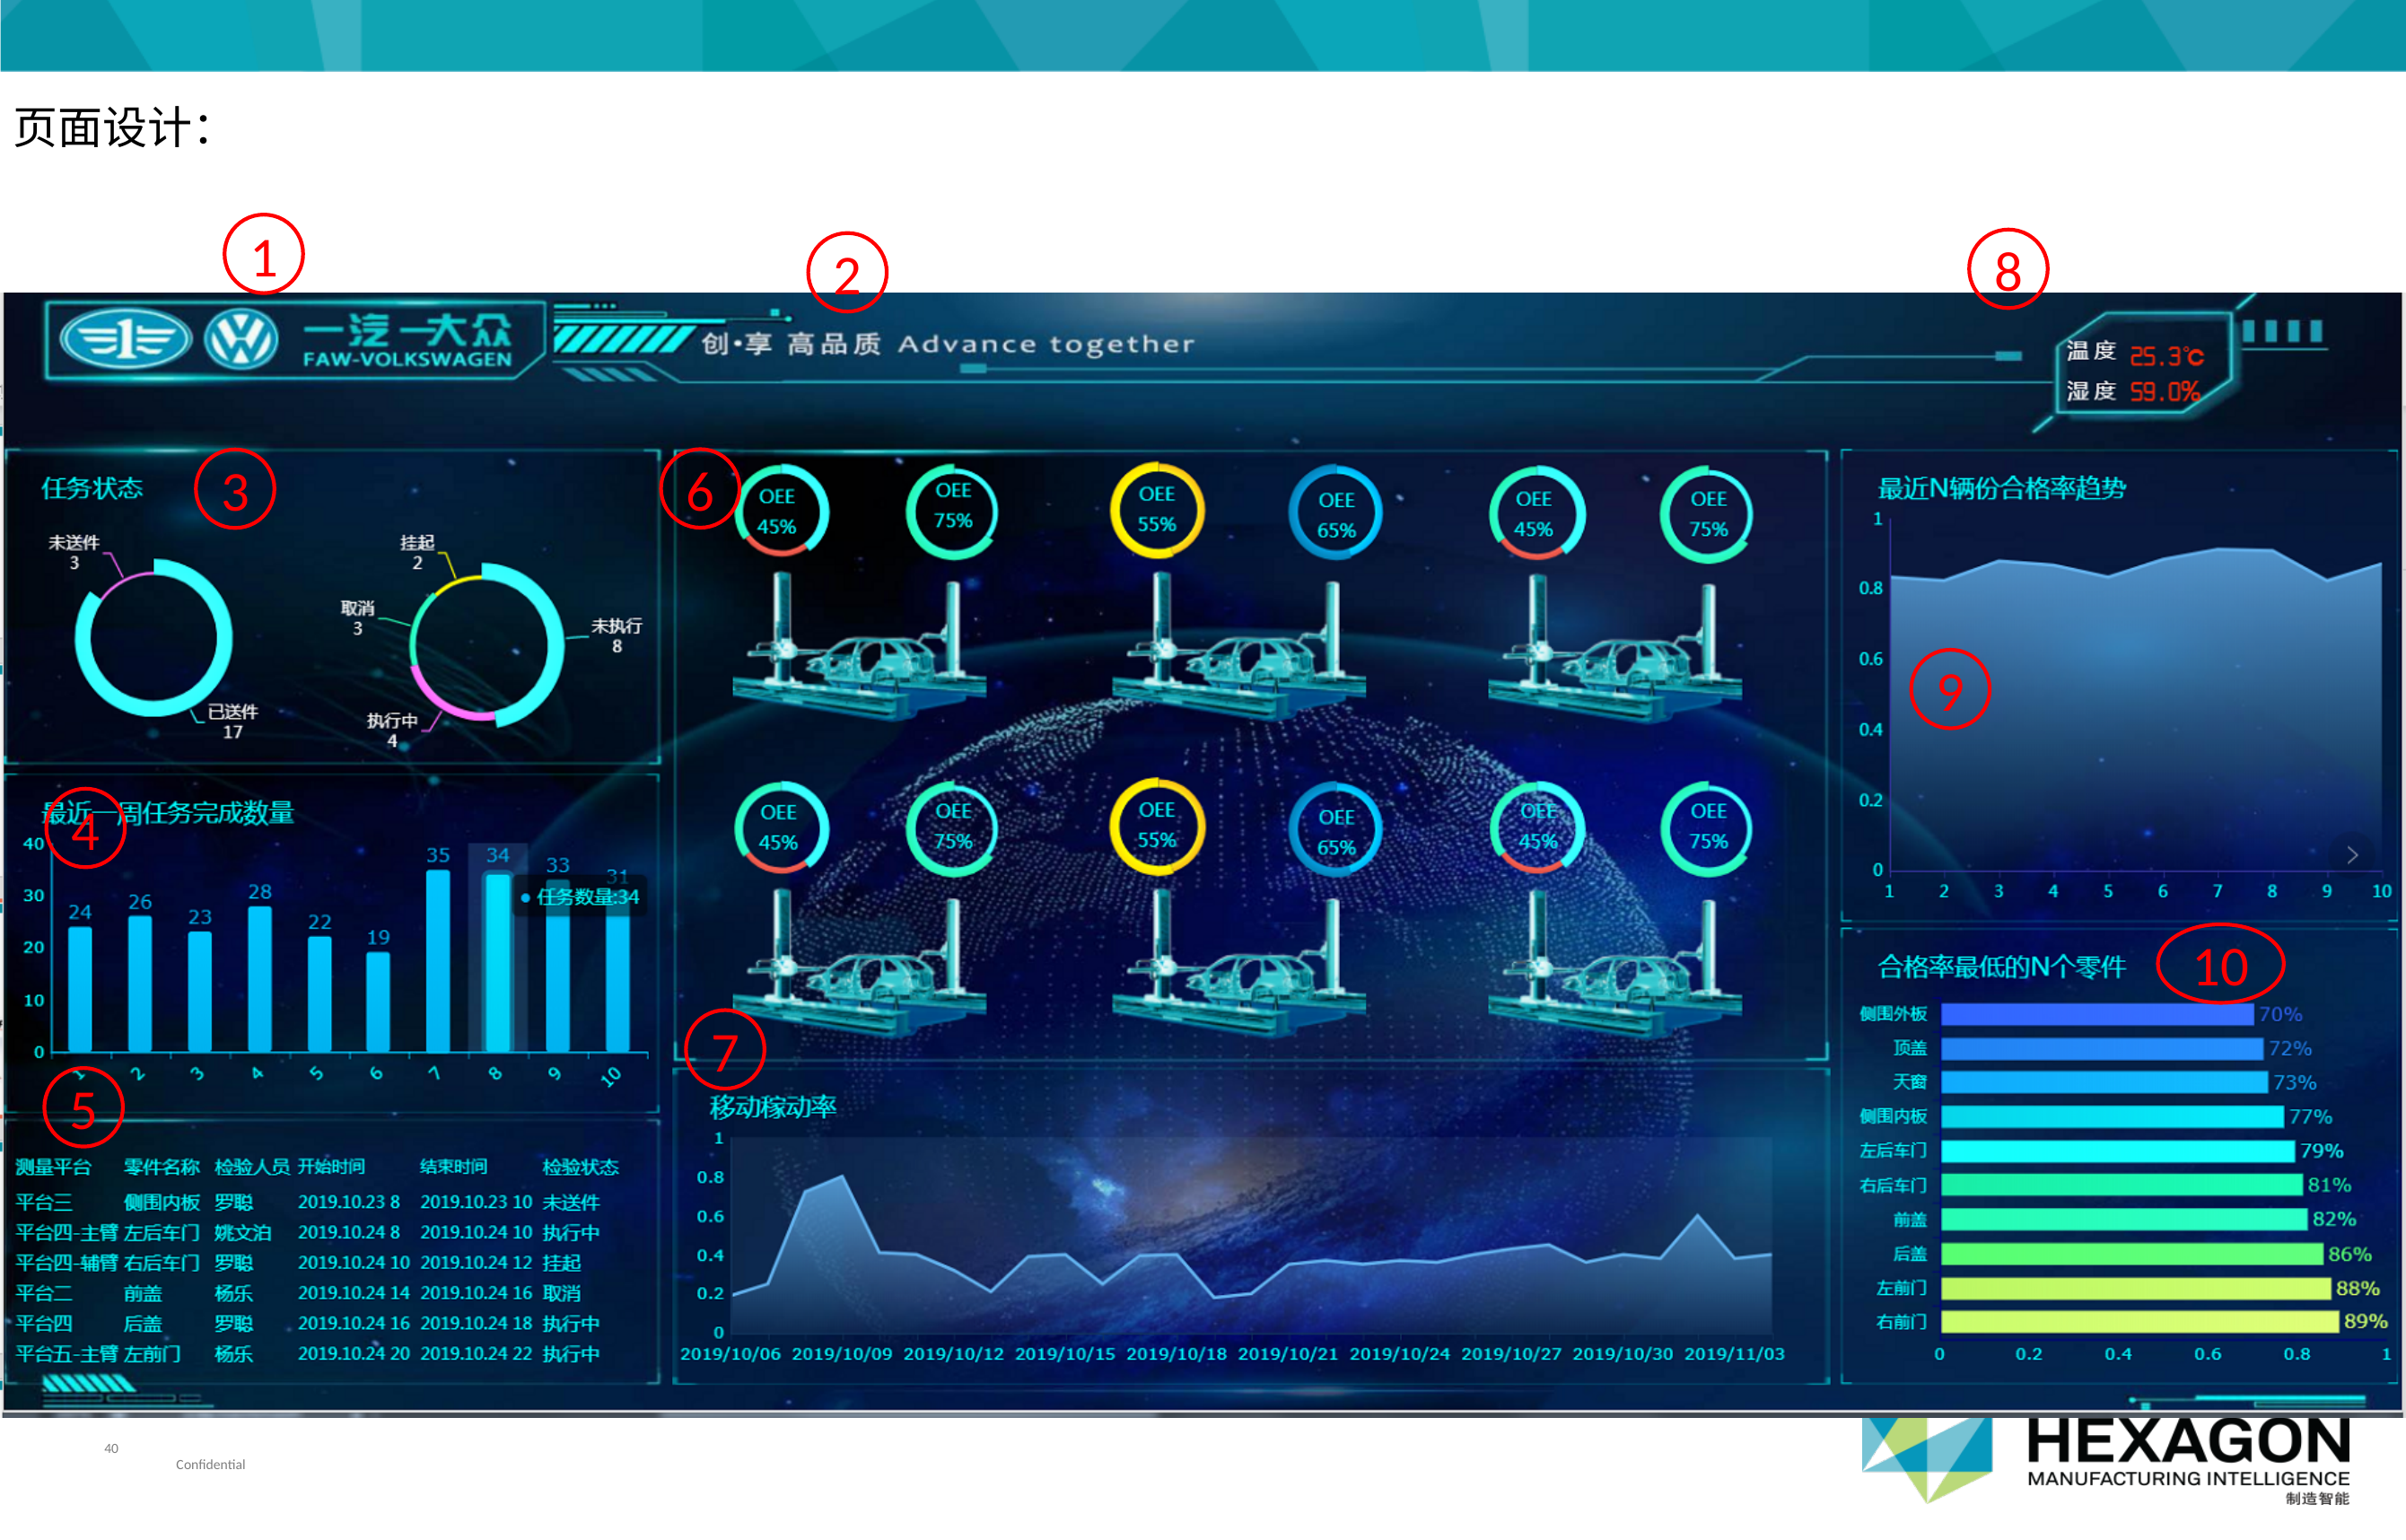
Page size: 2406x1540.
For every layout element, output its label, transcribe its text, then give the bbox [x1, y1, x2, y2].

text_box 页面设计： [0, 92, 465, 160]
picture [0, 293, 2406, 1505]
text_box 1 [223, 214, 304, 293]
text_box 8 [1968, 228, 2049, 293]
picture [0, 0, 2406, 72]
text_box 2 [807, 232, 888, 293]
